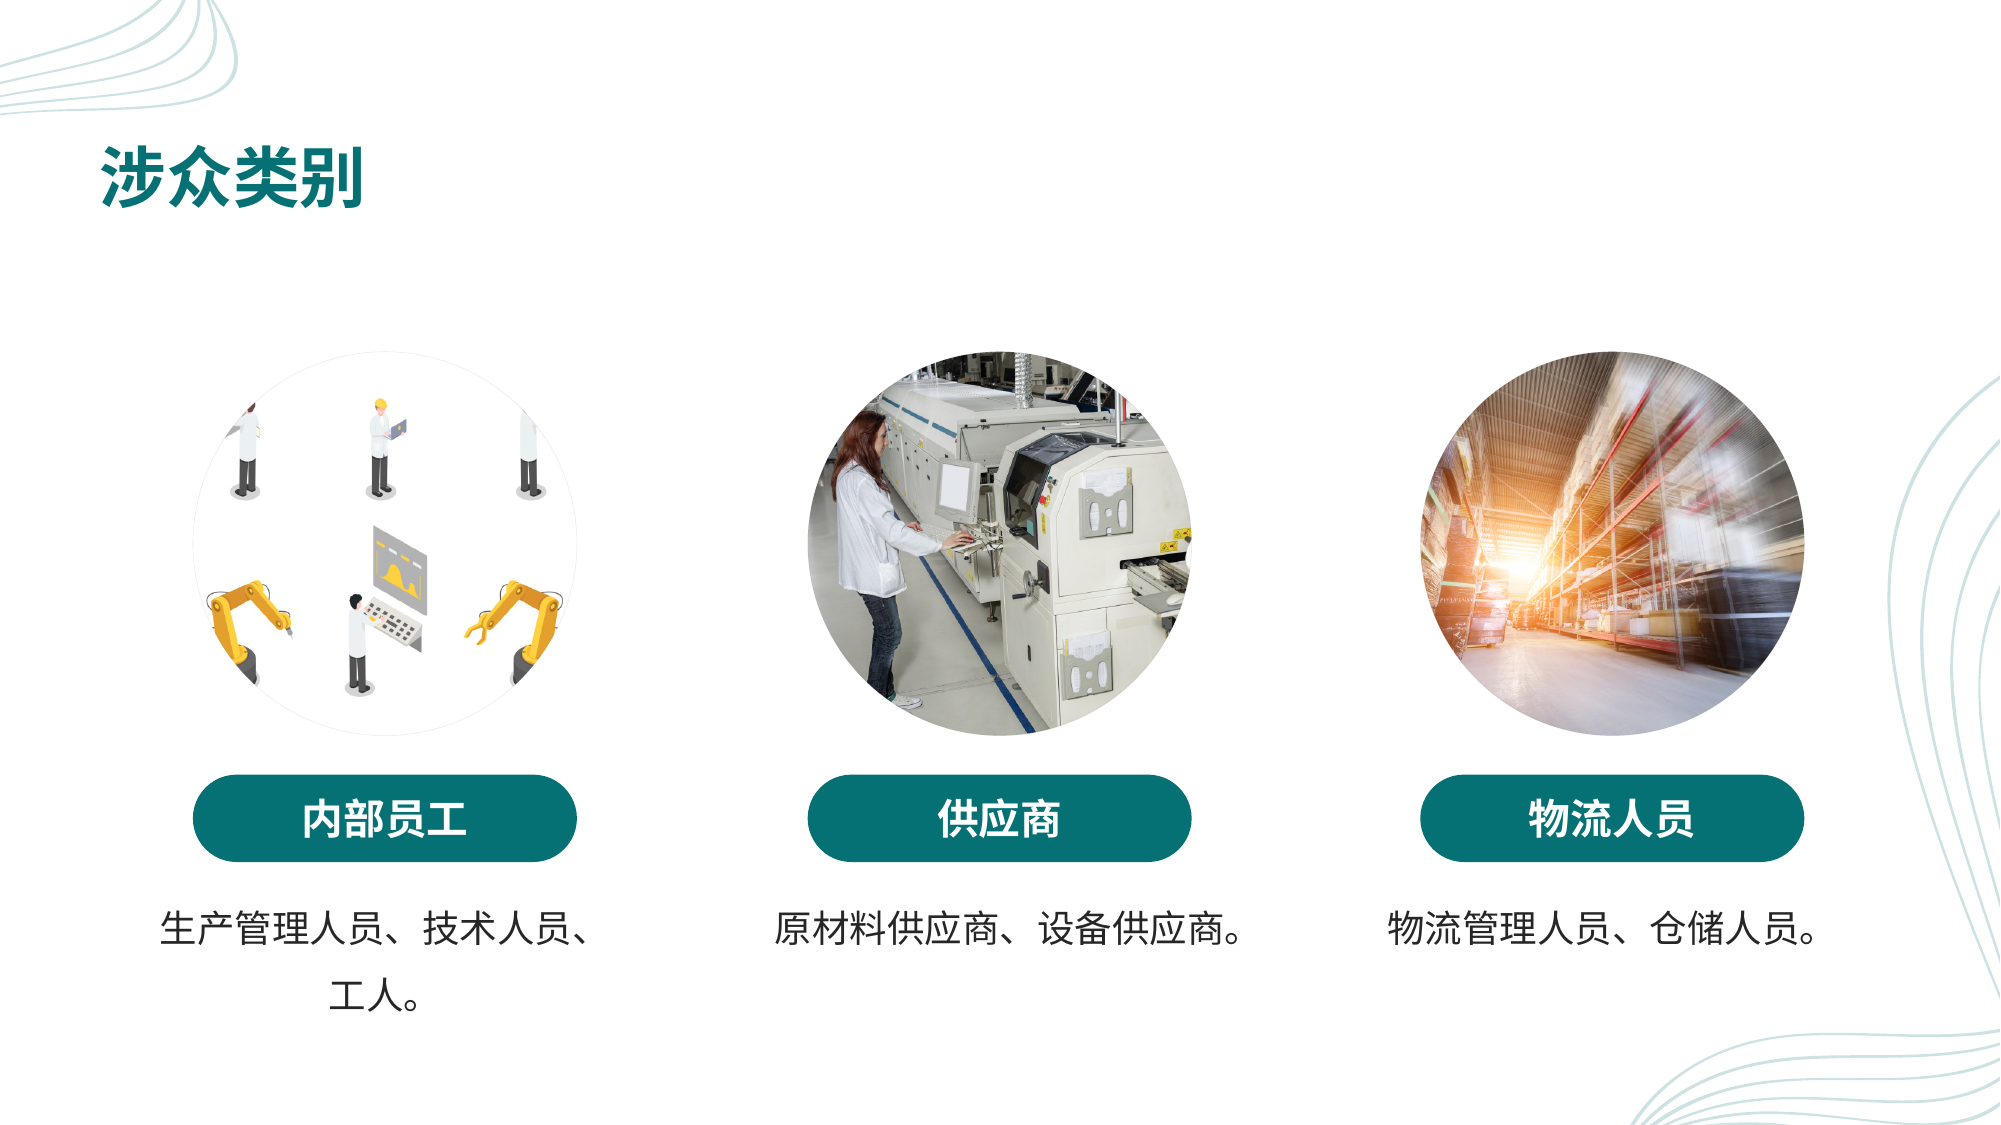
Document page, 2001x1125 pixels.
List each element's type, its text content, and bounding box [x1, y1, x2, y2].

text_box 内部员工 [191, 773, 578, 864]
picture [192, 351, 577, 736]
title 涉众类别 [99, 99, 1900, 216]
text_box 物流管理人员、仓储人员。 [1377, 882, 1847, 1042]
text_box 物流人员 [1419, 773, 1806, 864]
picture [1420, 351, 1805, 736]
text_box 生产管理人员、技术人员、工人。 [149, 882, 620, 1042]
picture [807, 351, 1192, 736]
text_box 供应商 [806, 773, 1193, 864]
text_box 原材料供应商、设备供应商。 [764, 882, 1235, 1041]
